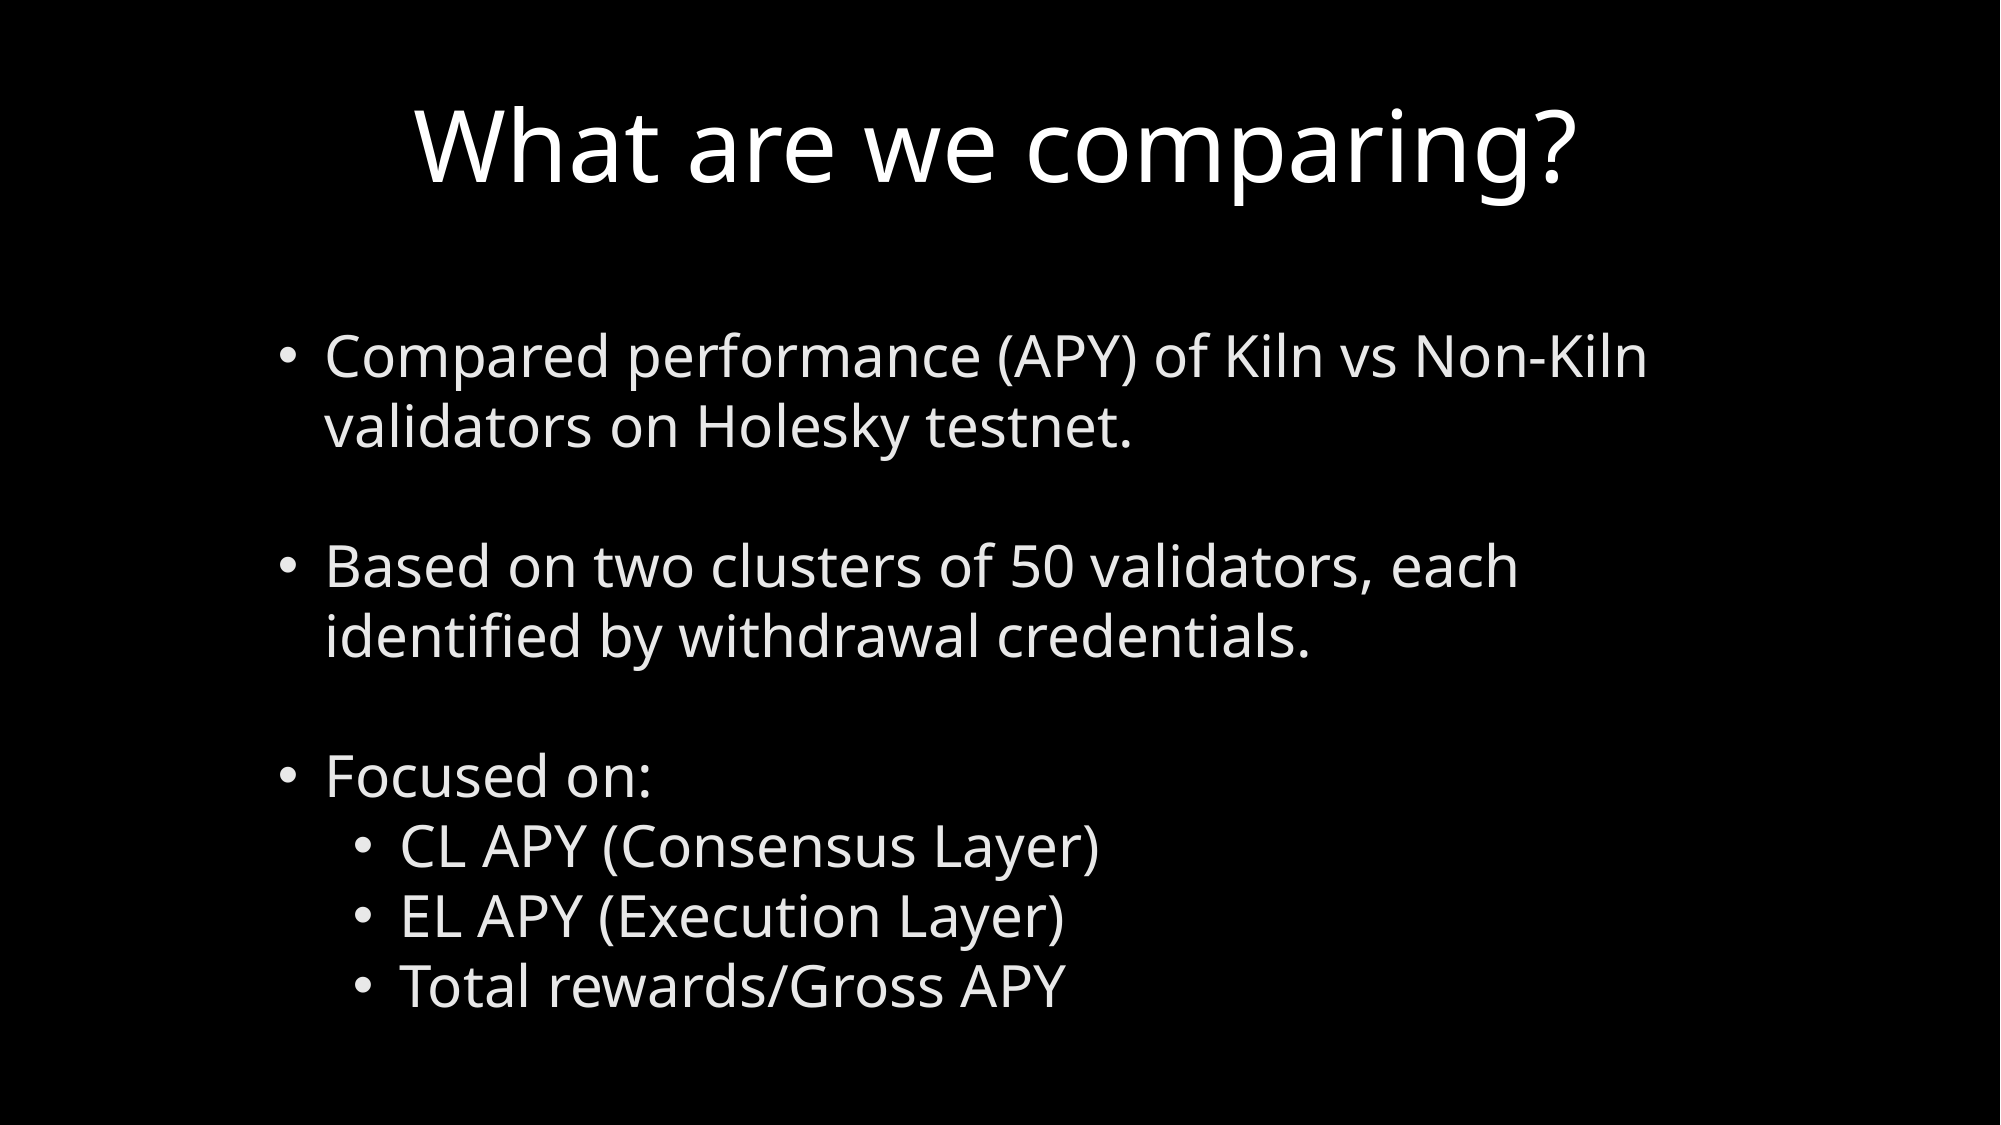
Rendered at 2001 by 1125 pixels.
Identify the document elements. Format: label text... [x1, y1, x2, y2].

text_box Compared performance (APY) of Kiln vs Non-Kiln validators on Holesky testnet. Based on two clusters of 50 validators, each identified by withdrawal credentials. Focused on: CL APY (Consensus Layer) EL APY (Execution Layer) Total rewards/Gross APY [263, 312, 1694, 1117]
title What are we comparing? [163, 61, 1829, 213]
